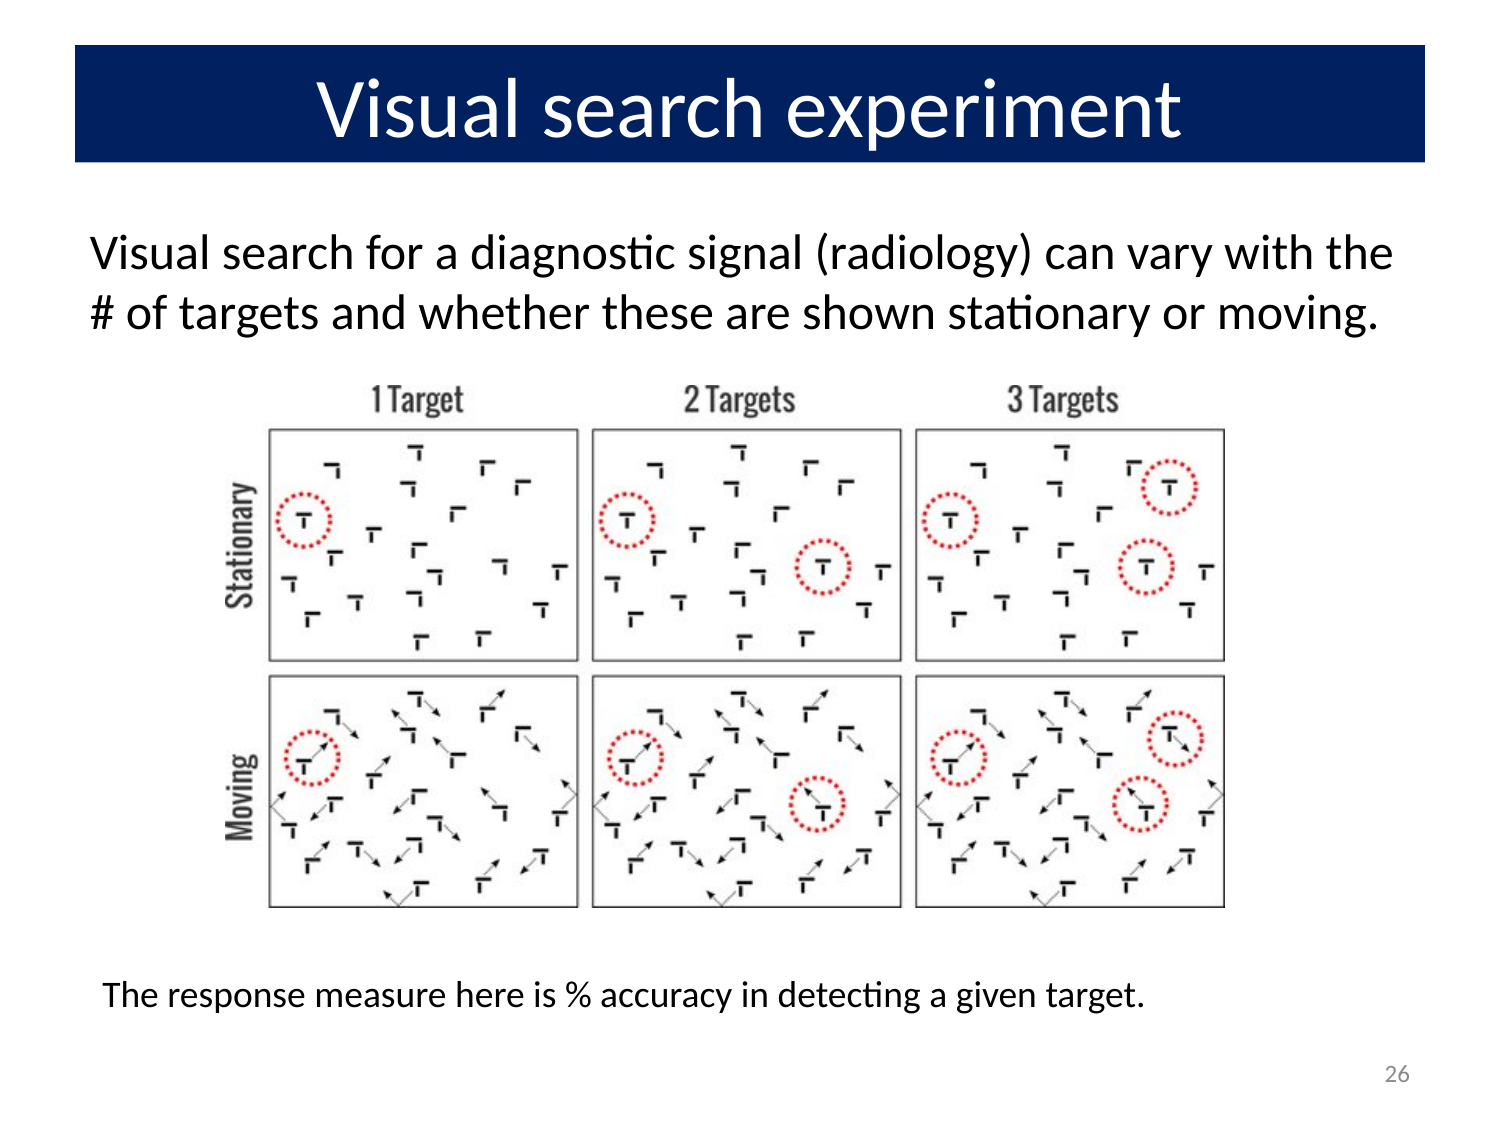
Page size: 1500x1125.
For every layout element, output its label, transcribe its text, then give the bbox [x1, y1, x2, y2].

title Visual search experiment [75, 45, 1425, 163]
slide_number 26 [1074, 1042, 1425, 1103]
text_box Visual search for a diagnostic signal (radiology) can vary with the # of targets and whether these are shown stationary or moving. [74, 212, 1425, 348]
text_box The response measure here is % accuracy in detecting a given target. [87, 962, 1350, 1023]
picture [224, 385, 1226, 908]
